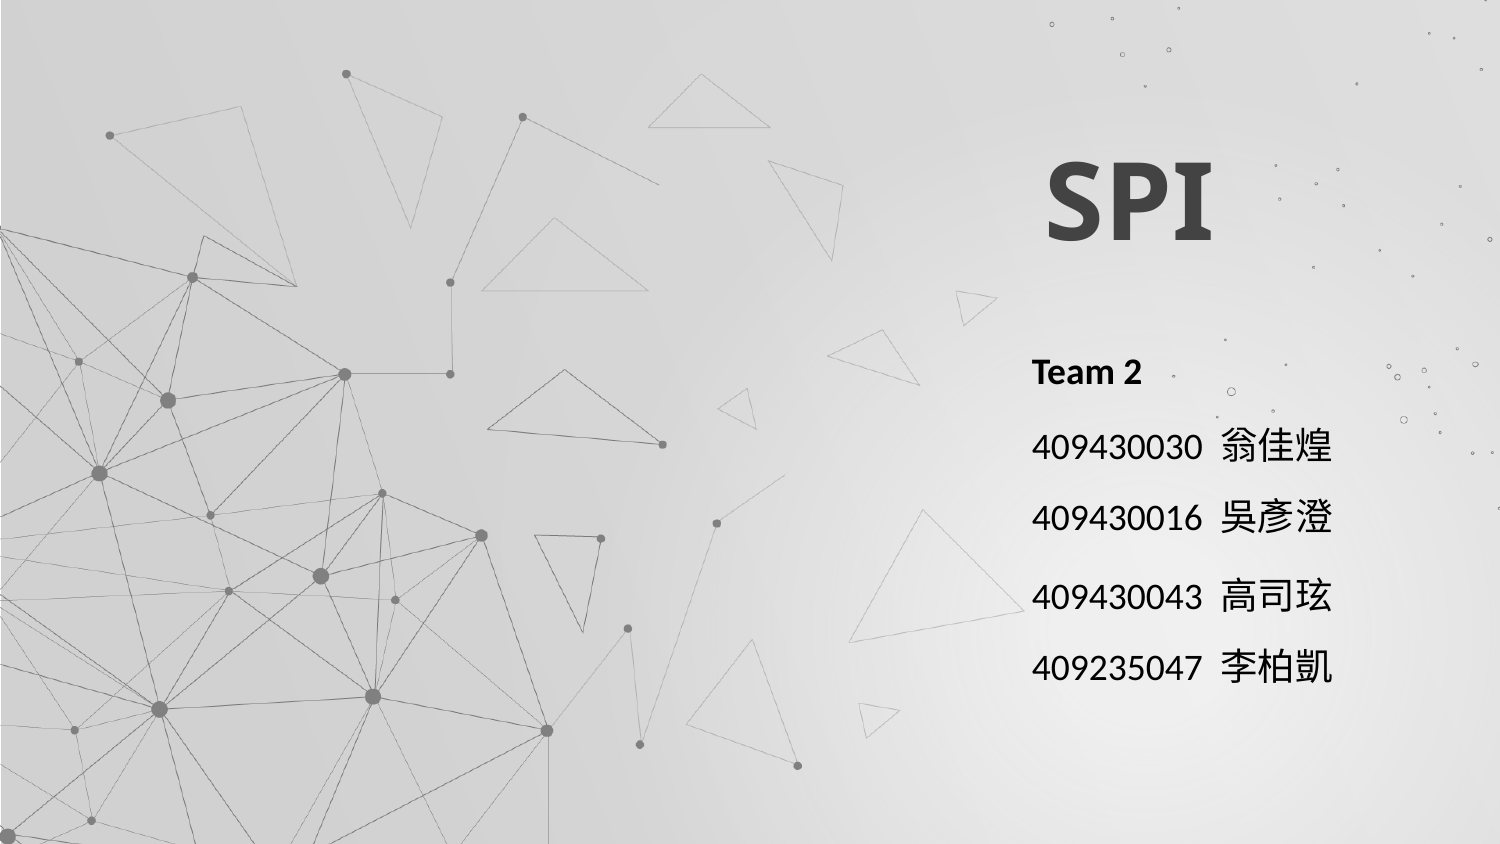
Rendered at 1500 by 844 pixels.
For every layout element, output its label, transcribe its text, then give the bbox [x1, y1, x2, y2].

title SPI [8, 106, 1230, 278]
picture [0, 0, 1500, 844]
subtitle Team 2 409430030 翁佳煌 409430016 吳彥澄 409430043 高司玹 409235047 李柏凱 [1016, 334, 1500, 703]
